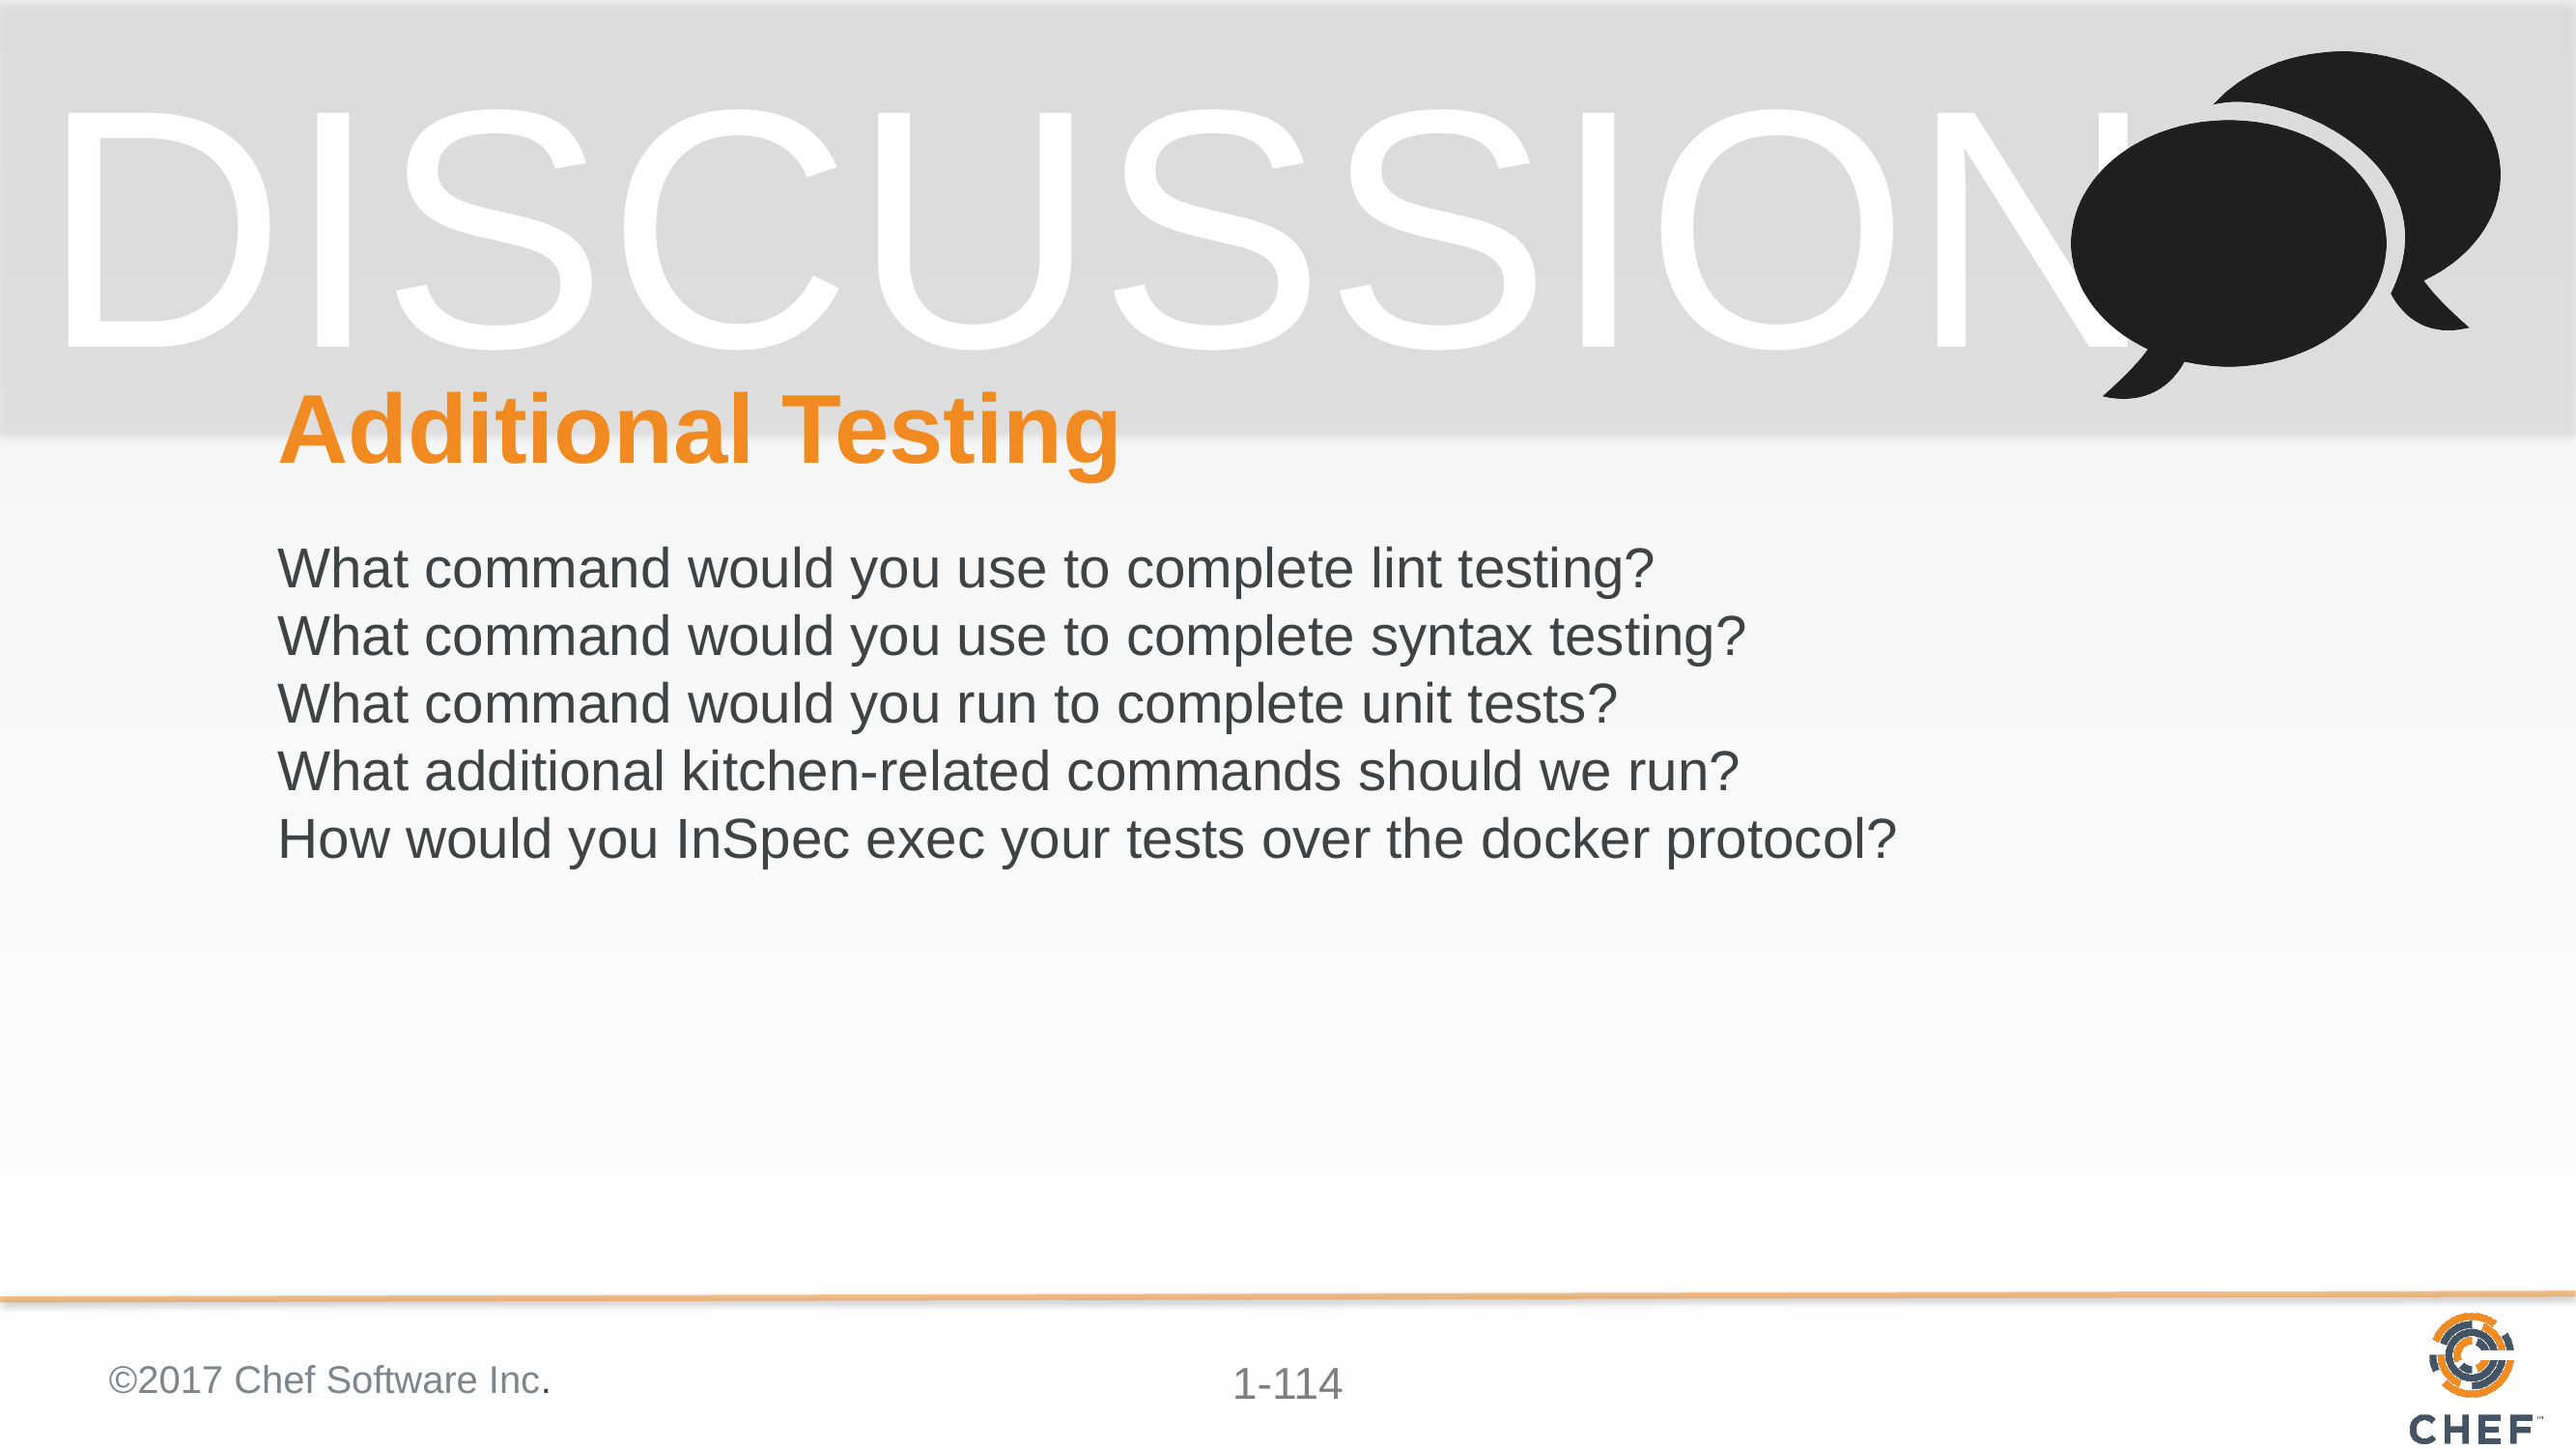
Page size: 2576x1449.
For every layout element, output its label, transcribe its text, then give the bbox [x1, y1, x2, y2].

subtitle What command would you use to complete lint testing? What command would you use to complete syntax testing? What command would you run to complete unit tests? What additional kitchen-related commands should we run? How would you InSpec exec your tests over the docker protocol? [263, 516, 2218, 921]
title Additional Testing [263, 363, 2218, 499]
picture [2071, 51, 2517, 399]
picture [2399, 1297, 2551, 1449]
